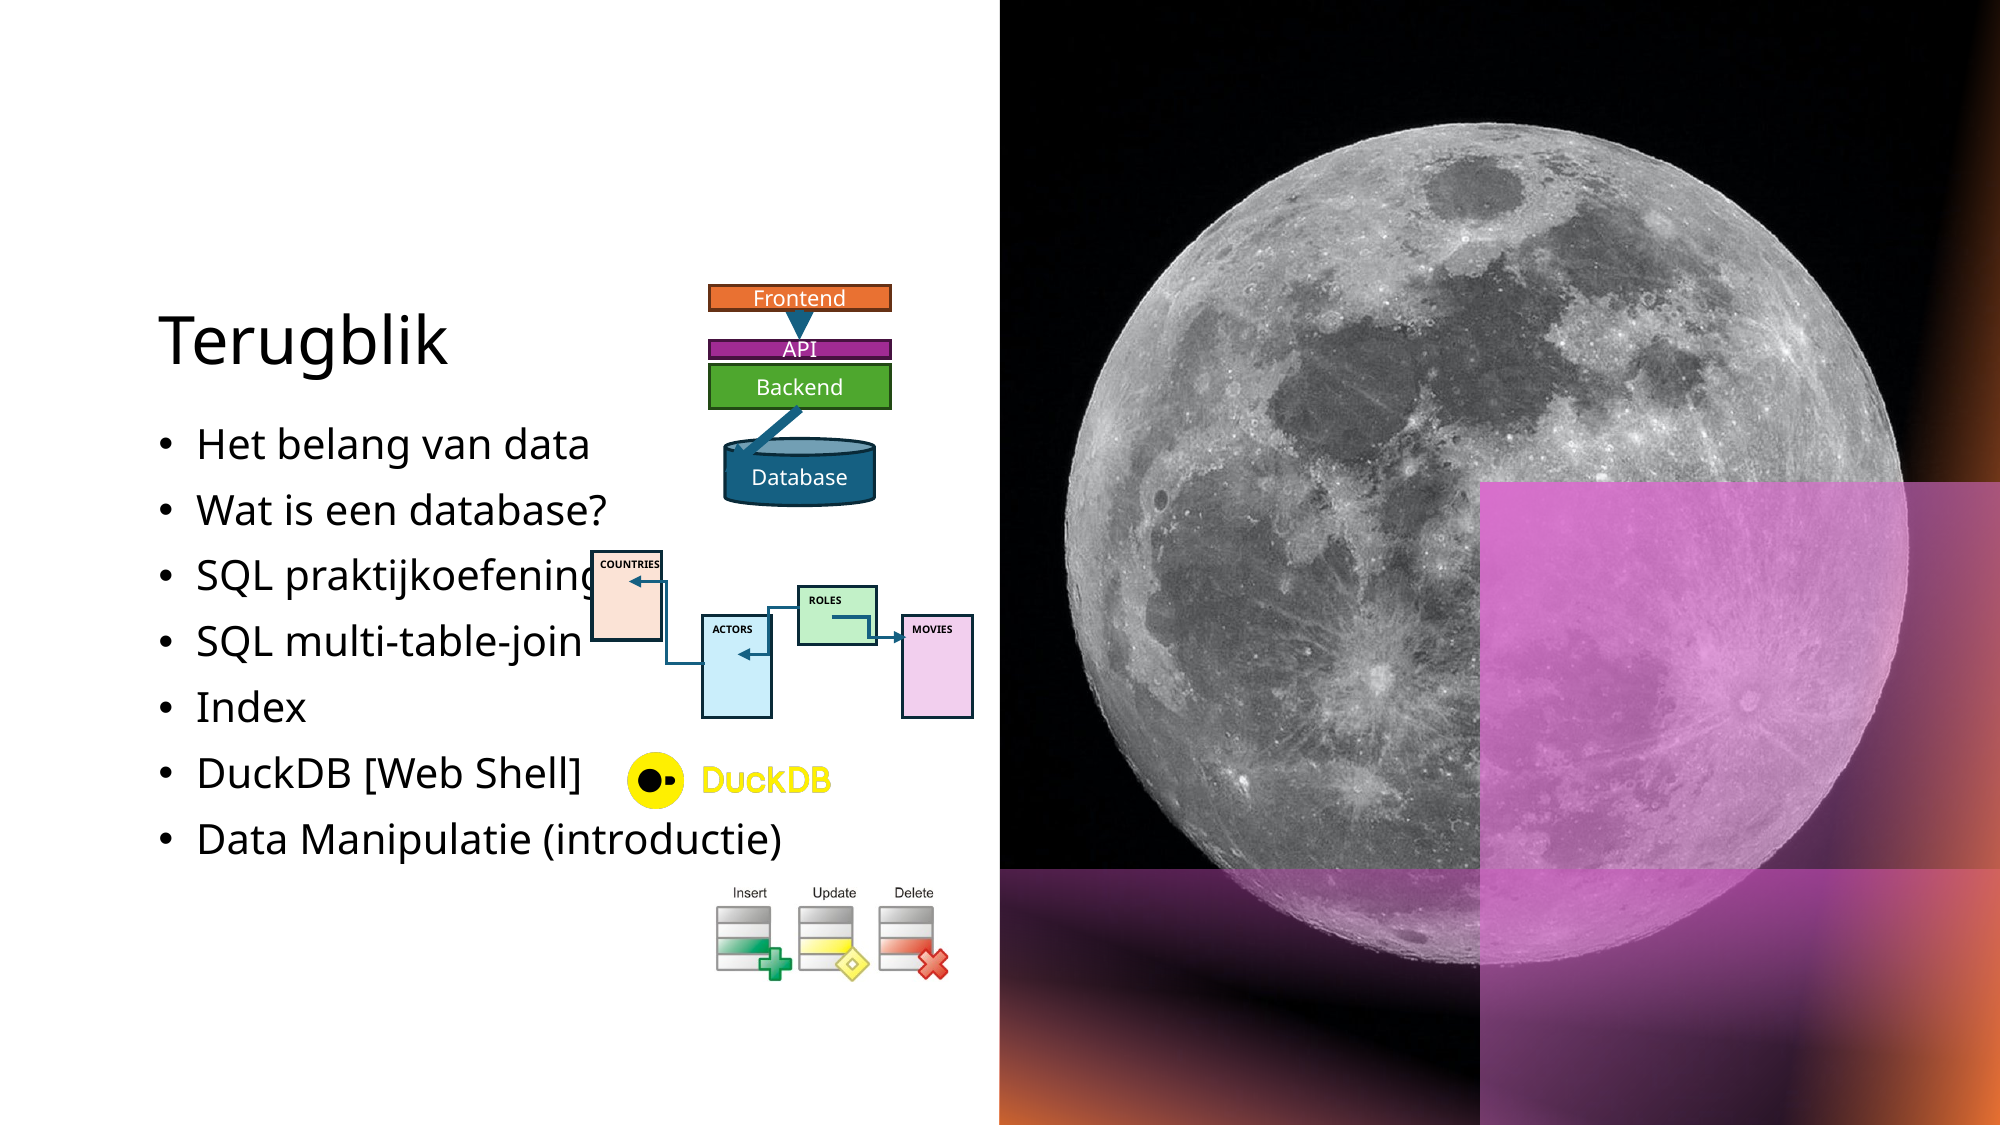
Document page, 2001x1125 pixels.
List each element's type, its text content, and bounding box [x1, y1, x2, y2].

picture [999, 0, 2000, 1125]
title Terugblik [143, 121, 859, 387]
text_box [591, 550, 973, 719]
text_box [708, 284, 891, 506]
picture [625, 749, 834, 812]
picture [711, 886, 949, 982]
list Het belang van data Wat is een database? SQL praktijkoefening SQL multi-table-join Index DuckDB [Web Shell] Data Manipulatie (introductie) [143, 415, 859, 982]
